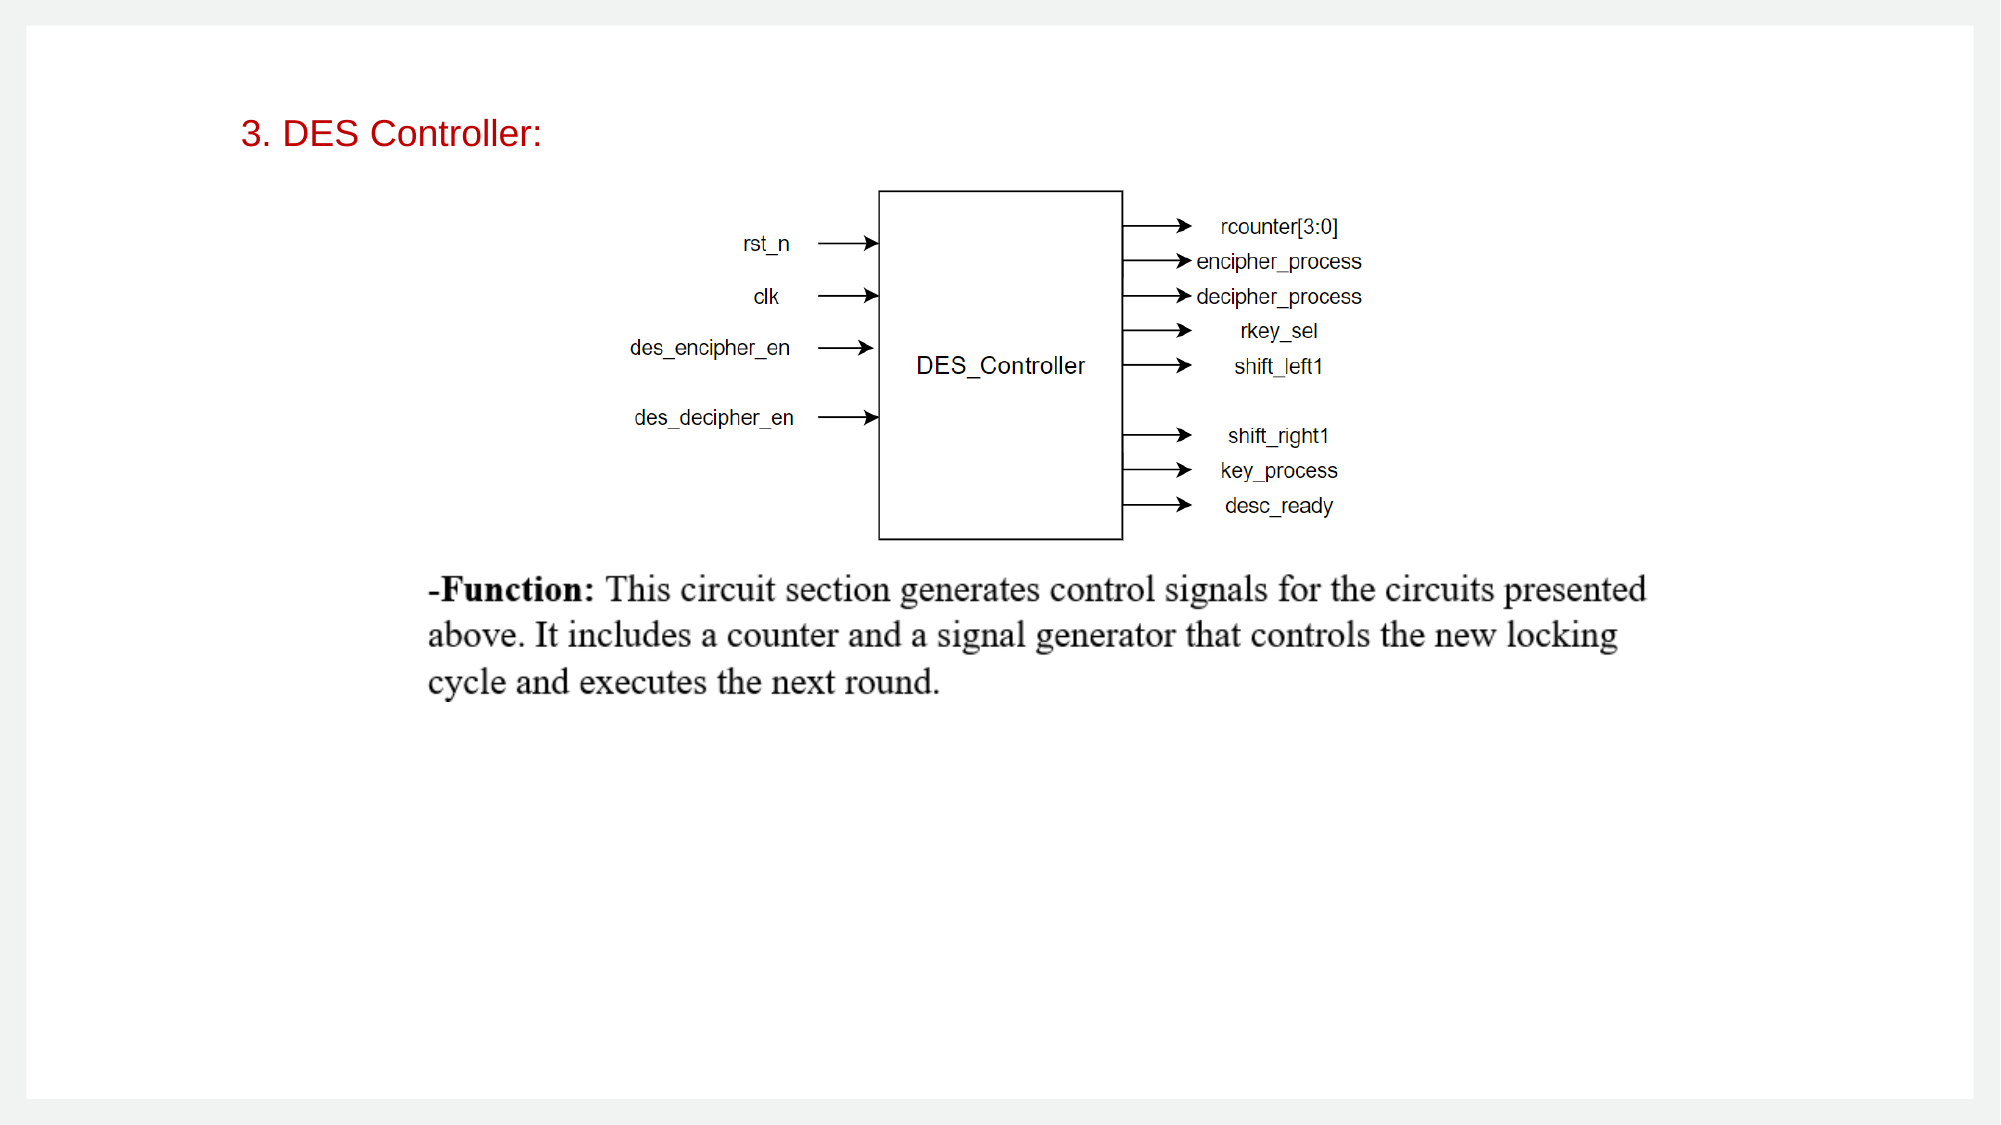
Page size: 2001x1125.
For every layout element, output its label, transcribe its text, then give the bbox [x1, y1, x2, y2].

text_box 3. DES Controller: [226, 101, 568, 162]
picture [414, 166, 1671, 702]
